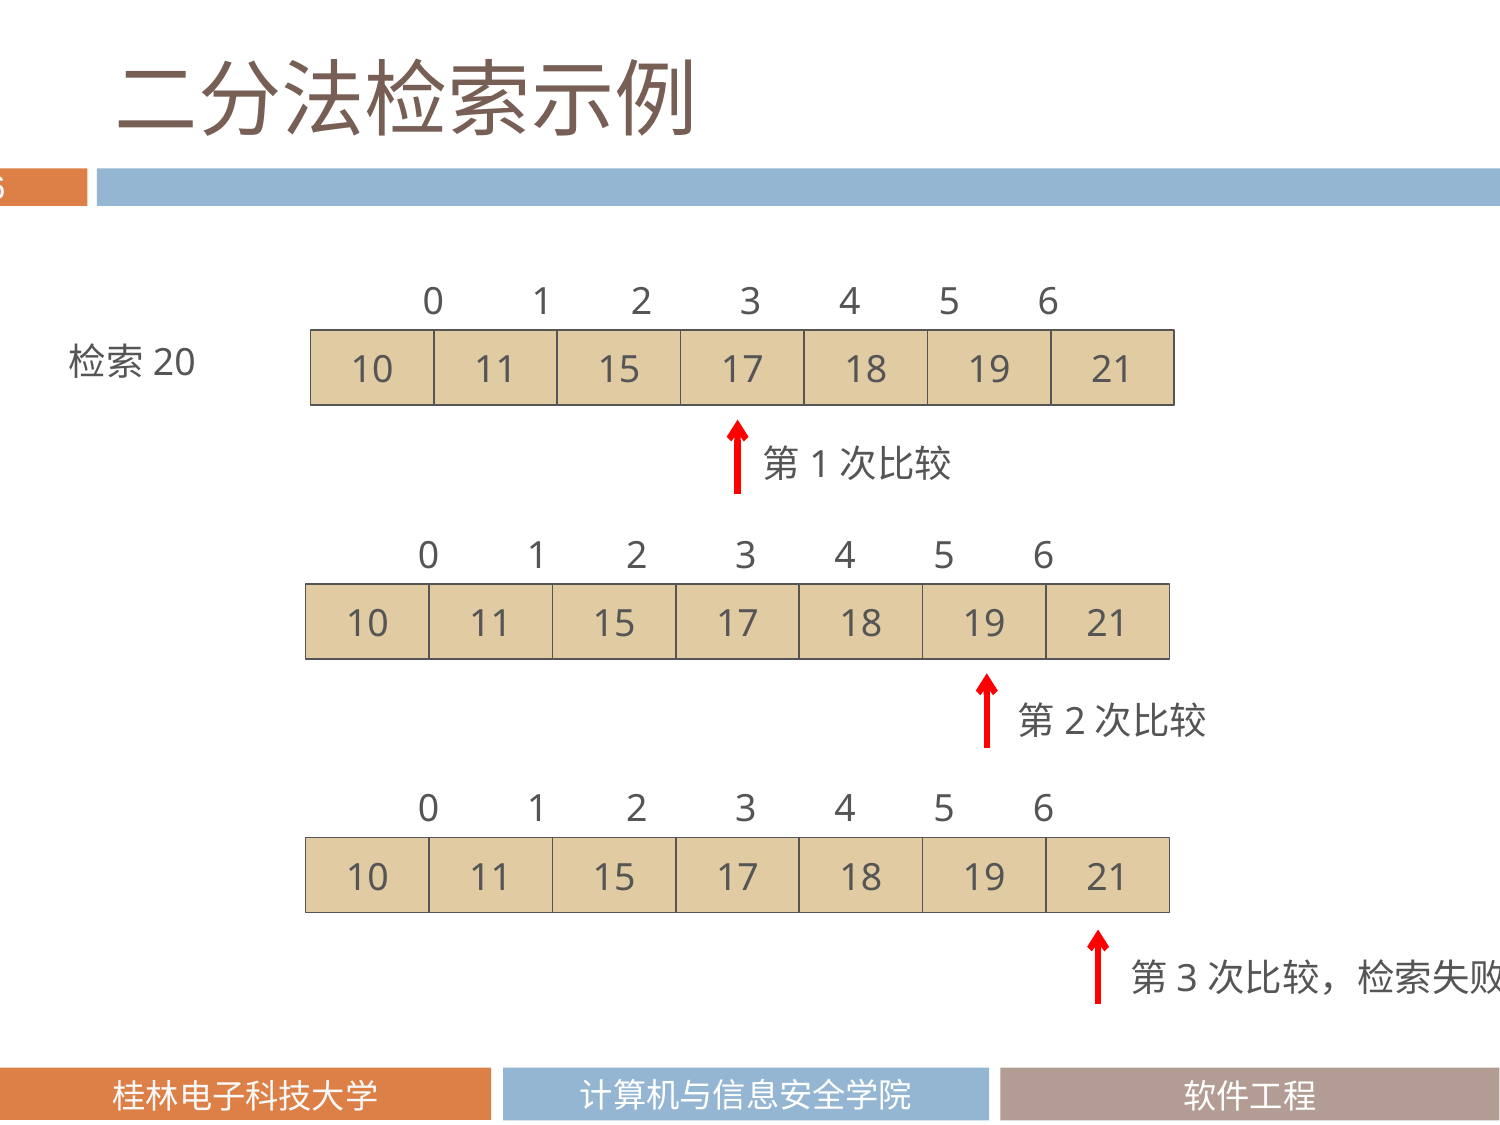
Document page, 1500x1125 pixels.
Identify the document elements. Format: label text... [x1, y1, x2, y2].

text_box 0 1 2 3 4 5 6 [407, 269, 1076, 330]
text_box 10 [305, 583, 429, 659]
text_box 第3次比较，检索失败 [1115, 946, 1500, 1006]
title 二分法检索示例 [99, 37, 1438, 155]
text_box 15 [552, 837, 675, 913]
text_box 第2次比较 [1003, 690, 1222, 750]
text_box 19 [927, 330, 1050, 406]
text_box 15 [557, 330, 680, 406]
text_box 0 1 2 3 4 5 6 [403, 776, 1071, 837]
text_box 10 [305, 837, 429, 913]
text_box 21 [1046, 583, 1170, 659]
text_box 0 1 2 3 4 5 6 [403, 523, 1071, 583]
text_box 15 [552, 583, 675, 659]
text_box 11 [433, 330, 557, 406]
text_box 18 [804, 330, 927, 406]
text_box 17 [680, 330, 804, 406]
text_box 21 [1046, 837, 1170, 913]
text_box 18 [799, 583, 922, 659]
text_box 检索20 [54, 330, 211, 390]
text_box 18 [799, 837, 922, 913]
text_box 19 [922, 583, 1046, 659]
text_box 第1次比较 [748, 432, 968, 493]
text_box 19 [922, 837, 1046, 913]
text_box 21 [1050, 330, 1175, 406]
text_box 17 [675, 583, 799, 659]
text_box 11 [429, 837, 552, 913]
text_box 11 [429, 583, 552, 659]
text_box 17 [675, 837, 799, 913]
text_box 10 [310, 330, 433, 406]
